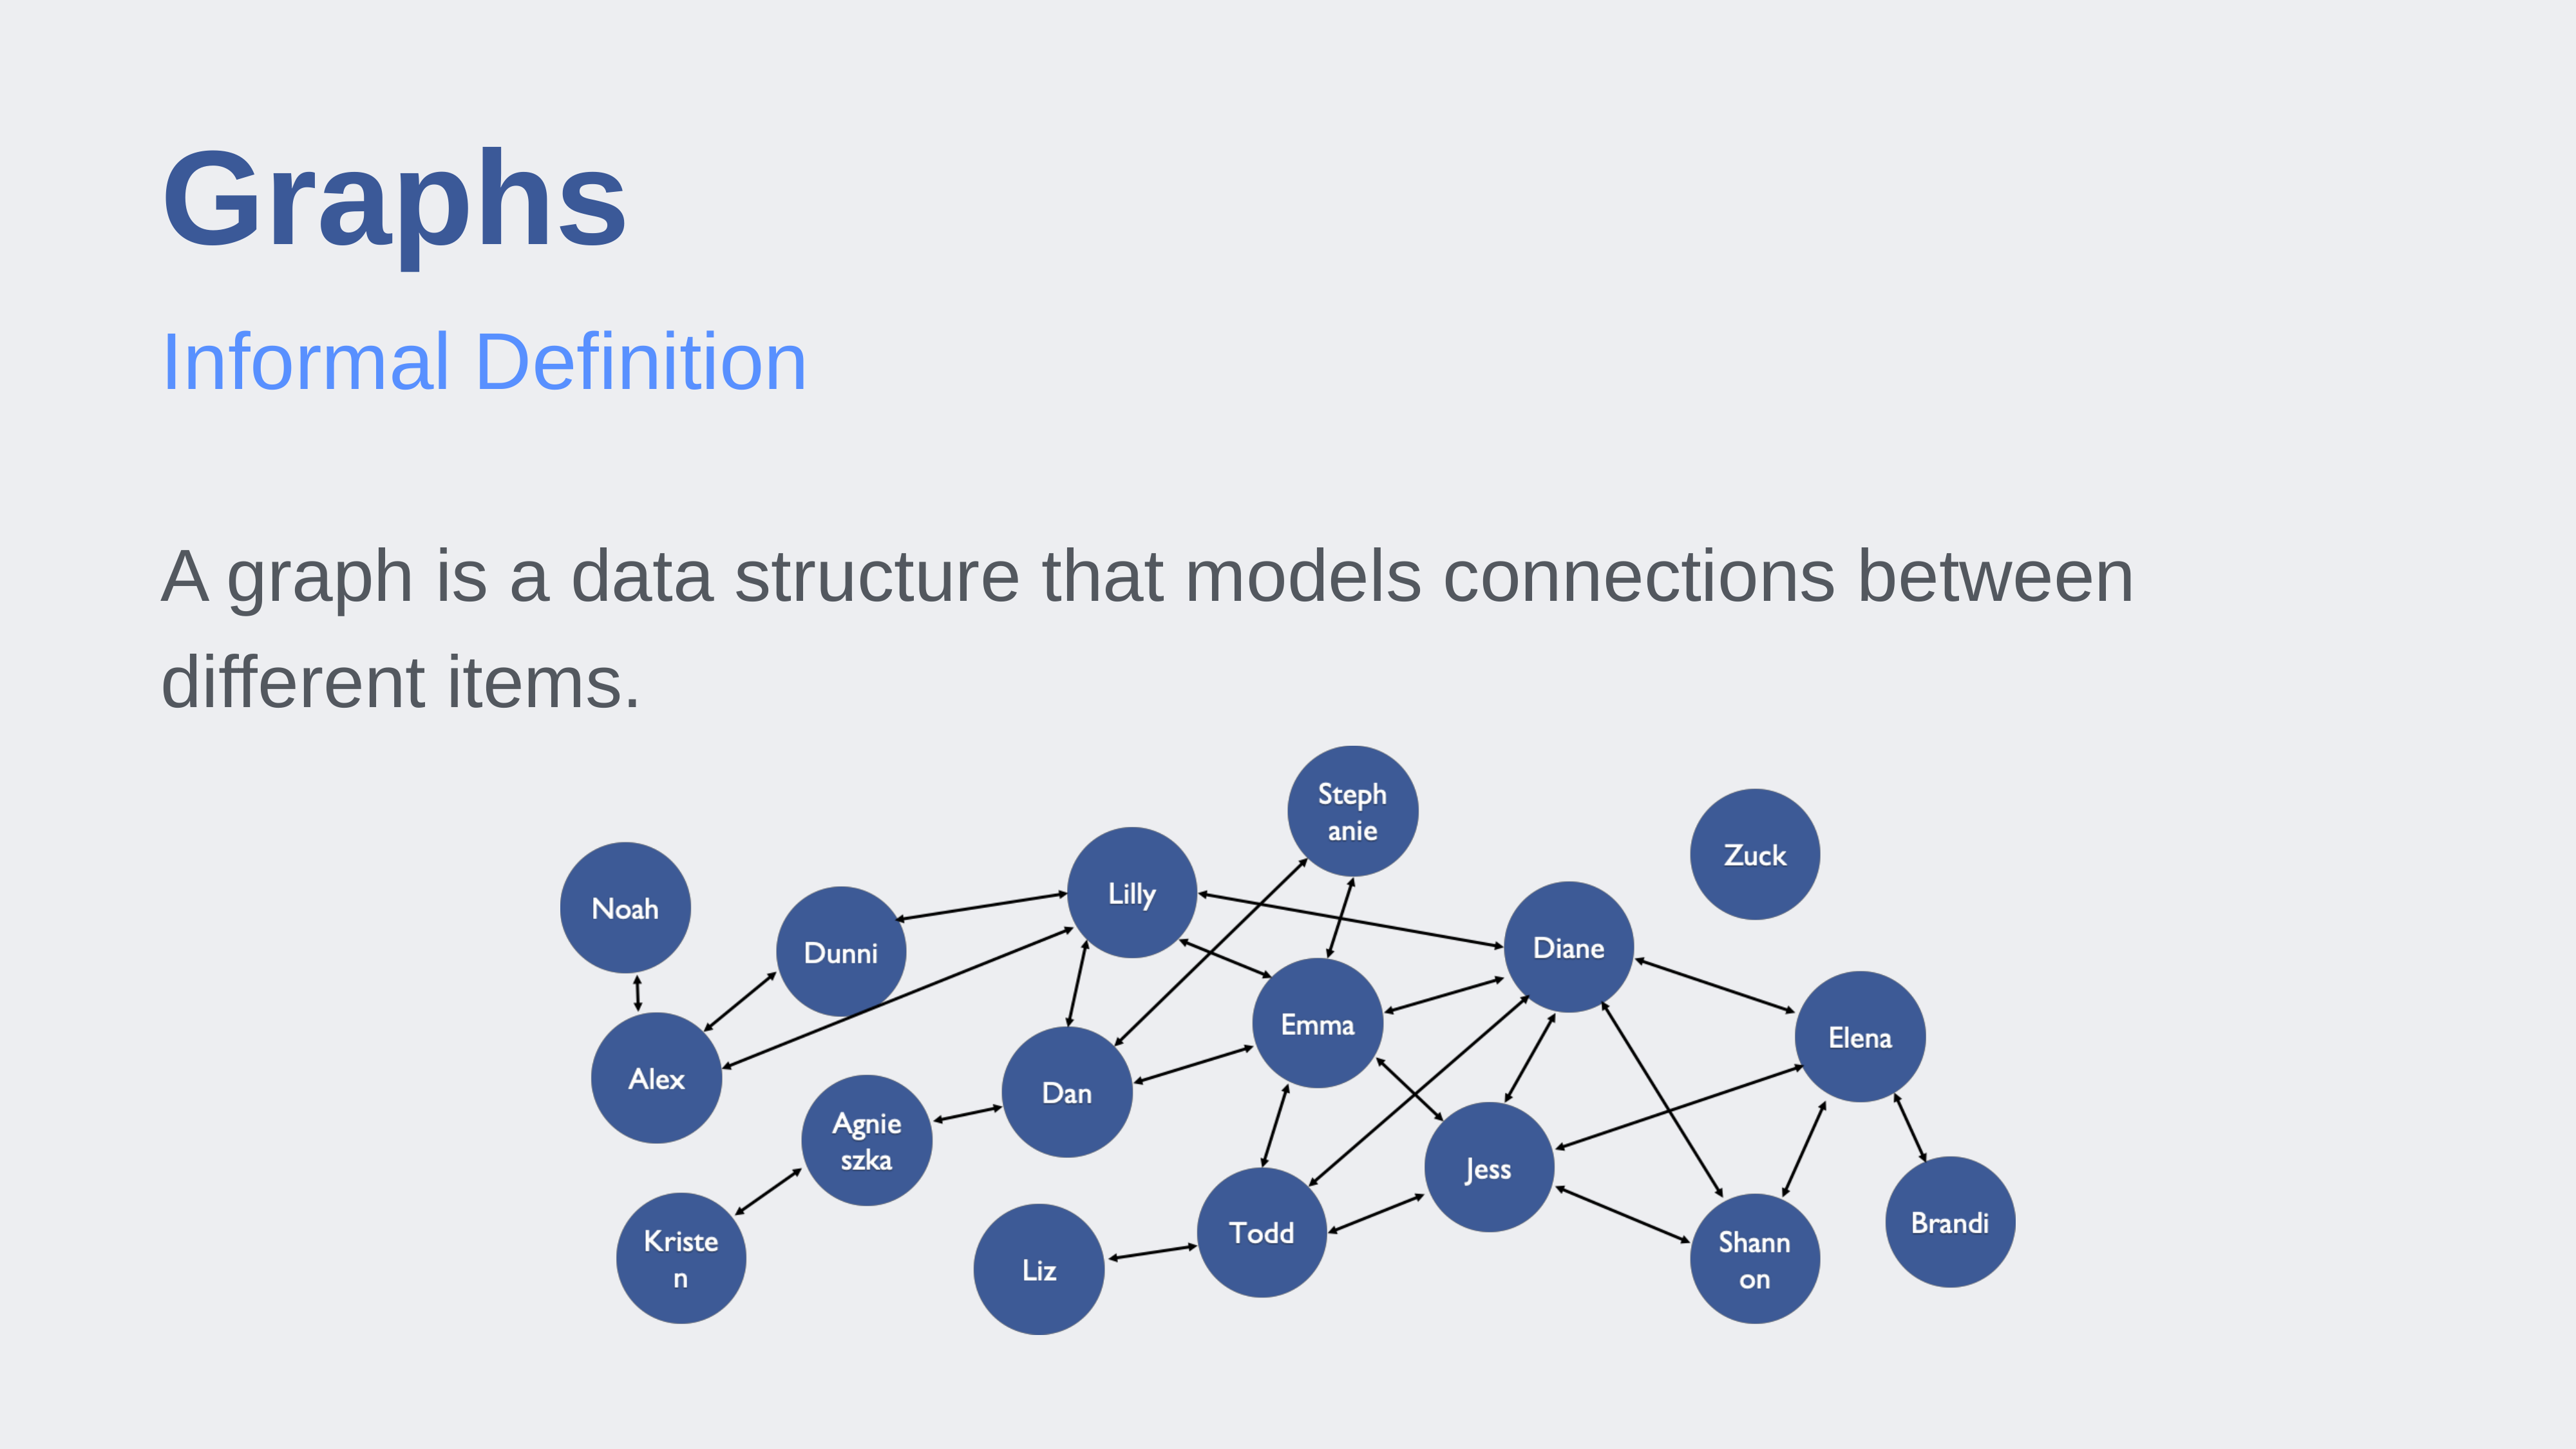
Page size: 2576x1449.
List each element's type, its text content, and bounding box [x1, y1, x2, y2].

list A graph is a data structure that models connections between different items. [160, 509, 2415, 1383]
text_box Alex [557, 748, 2018, 1342]
title Graphs [160, 109, 2415, 305]
picture [560, 746, 2016, 1335]
list Informal Definition [160, 308, 2415, 427]
